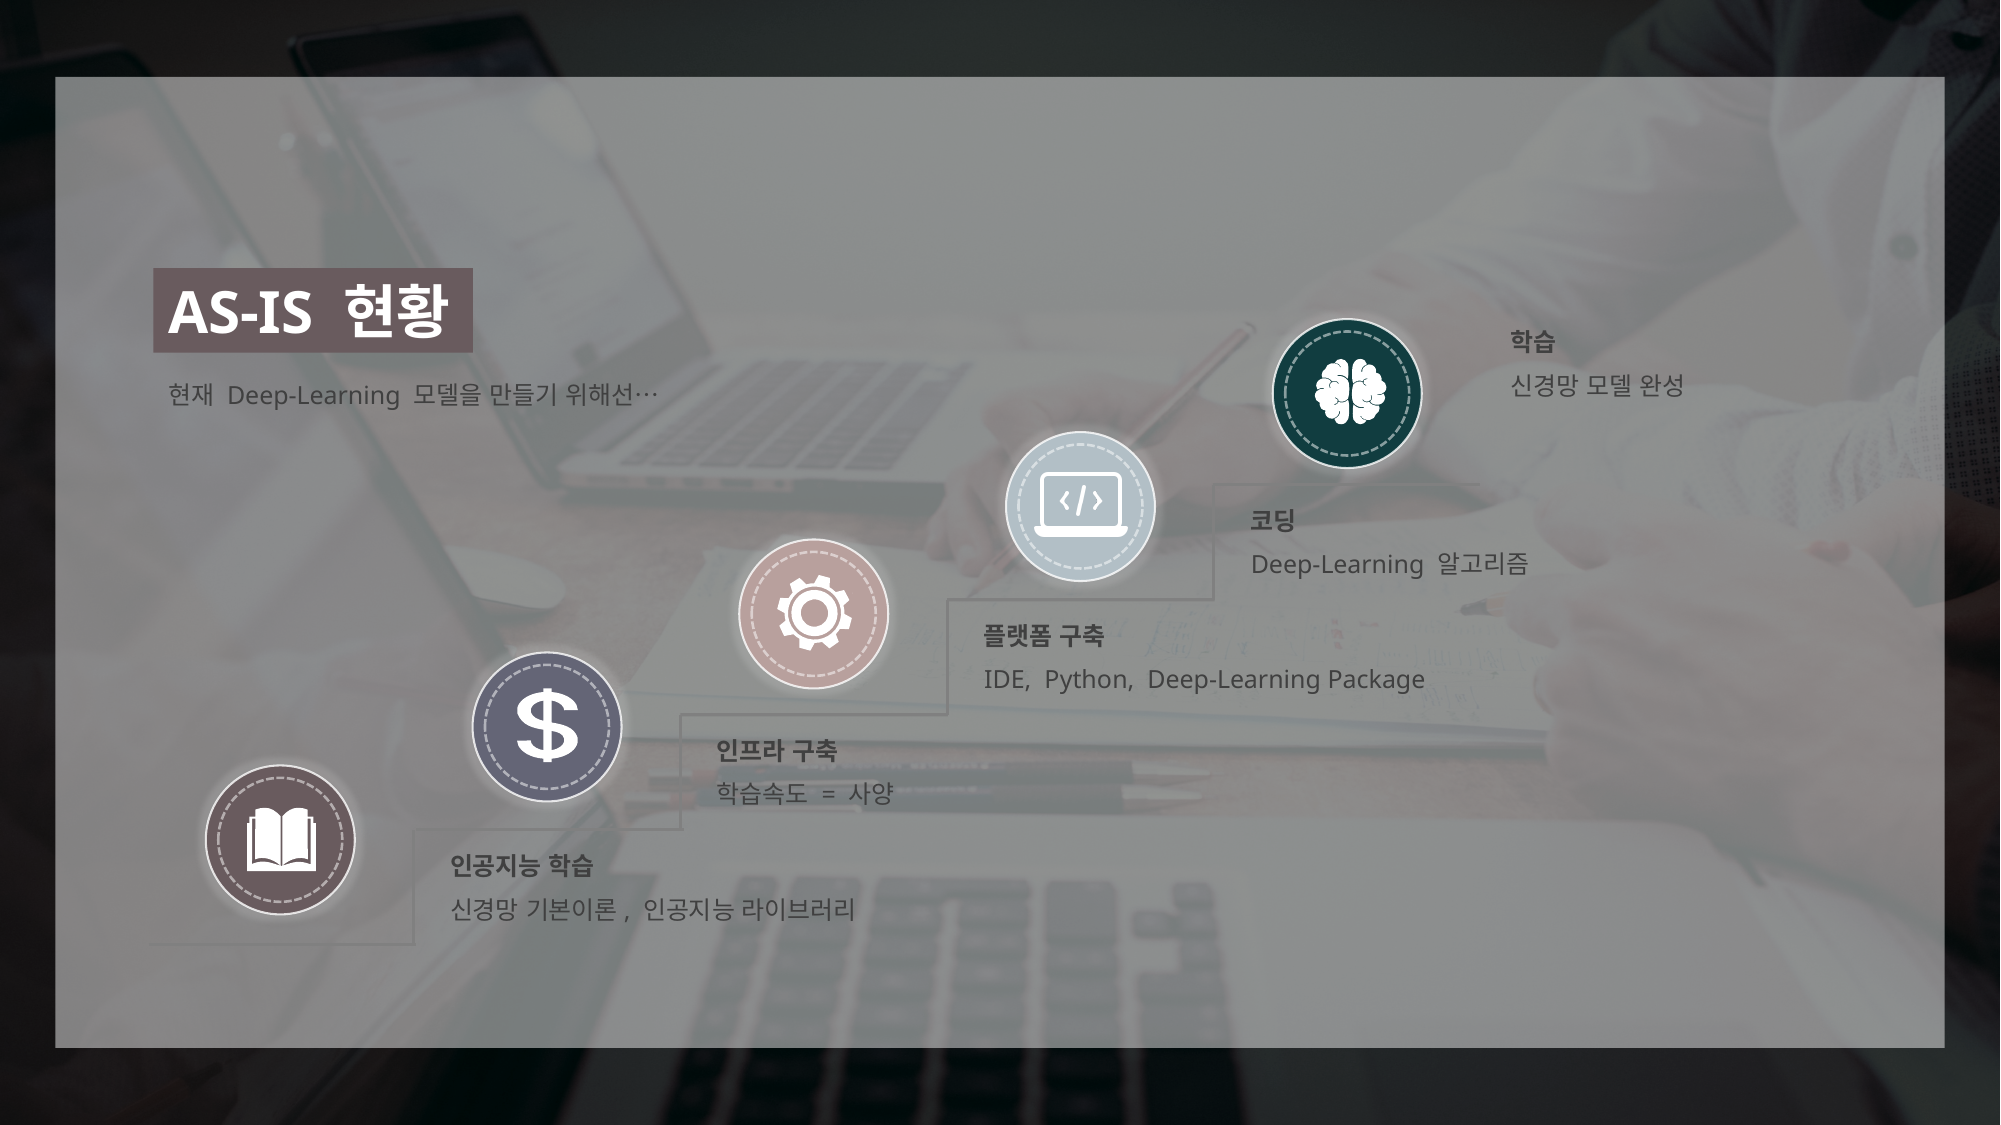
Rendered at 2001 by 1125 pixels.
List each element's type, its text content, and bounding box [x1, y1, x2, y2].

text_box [739, 539, 889, 689]
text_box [1250, 497, 1711, 587]
picture [0, 0, 2000, 1125]
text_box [716, 728, 1176, 818]
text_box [984, 612, 1443, 702]
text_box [205, 765, 355, 915]
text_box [1005, 432, 1155, 582]
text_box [449, 843, 909, 933]
text_box AS-IS 현황 [153, 268, 473, 353]
text_box 현재 Deep-Learning 모델을 만들기 위해선… [153, 372, 889, 418]
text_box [1510, 318, 1881, 408]
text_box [472, 652, 622, 802]
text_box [1272, 319, 1422, 469]
